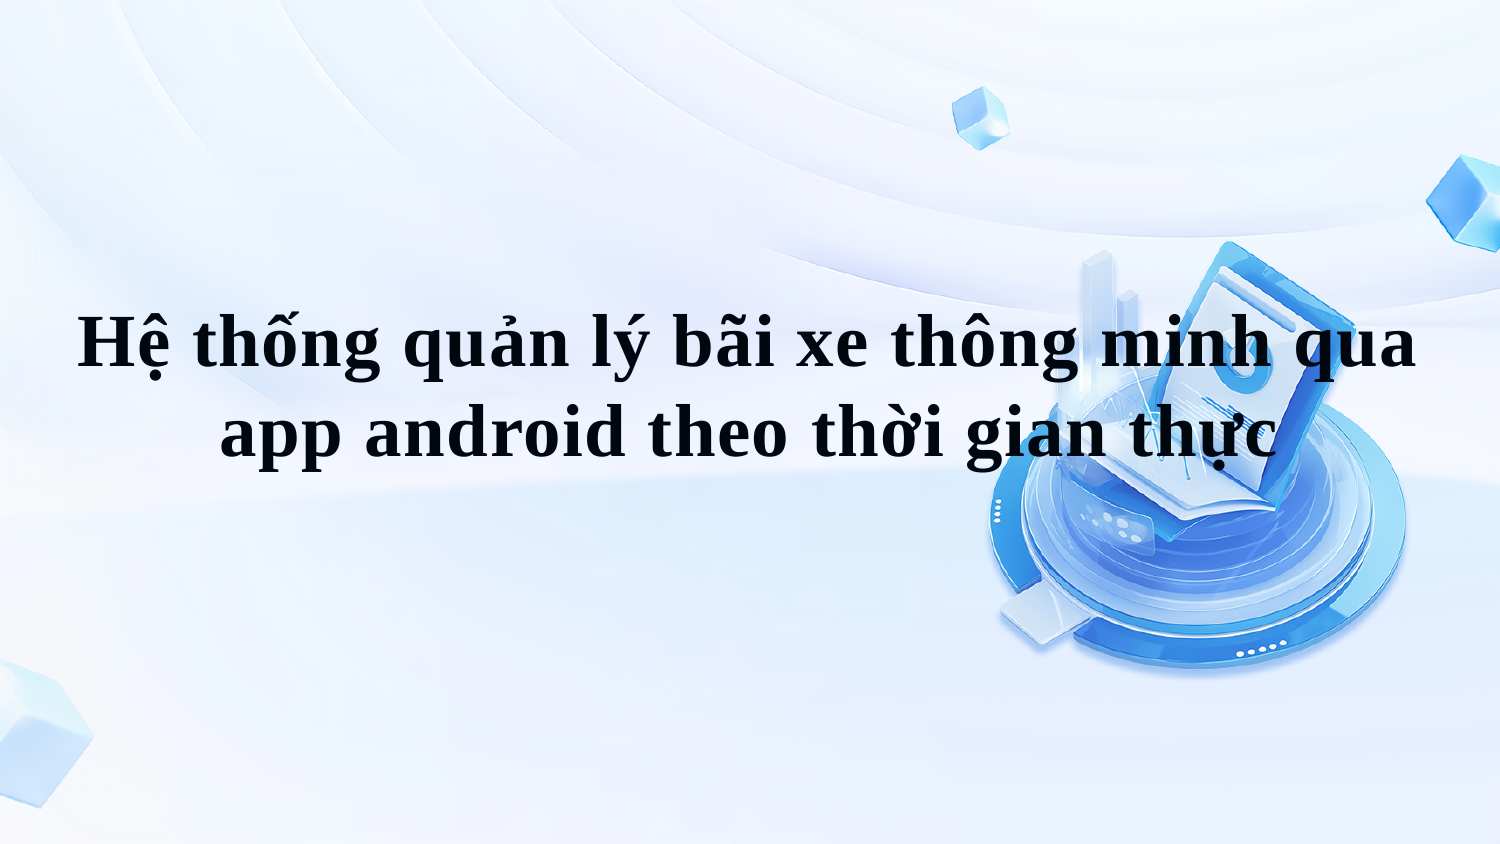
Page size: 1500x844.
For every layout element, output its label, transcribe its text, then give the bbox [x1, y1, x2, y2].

text_box Hệ thống quản lý bãi xe thông minh qua app android theo thời gian thực [21, 266, 1479, 487]
picture [0, 0, 1500, 844]
